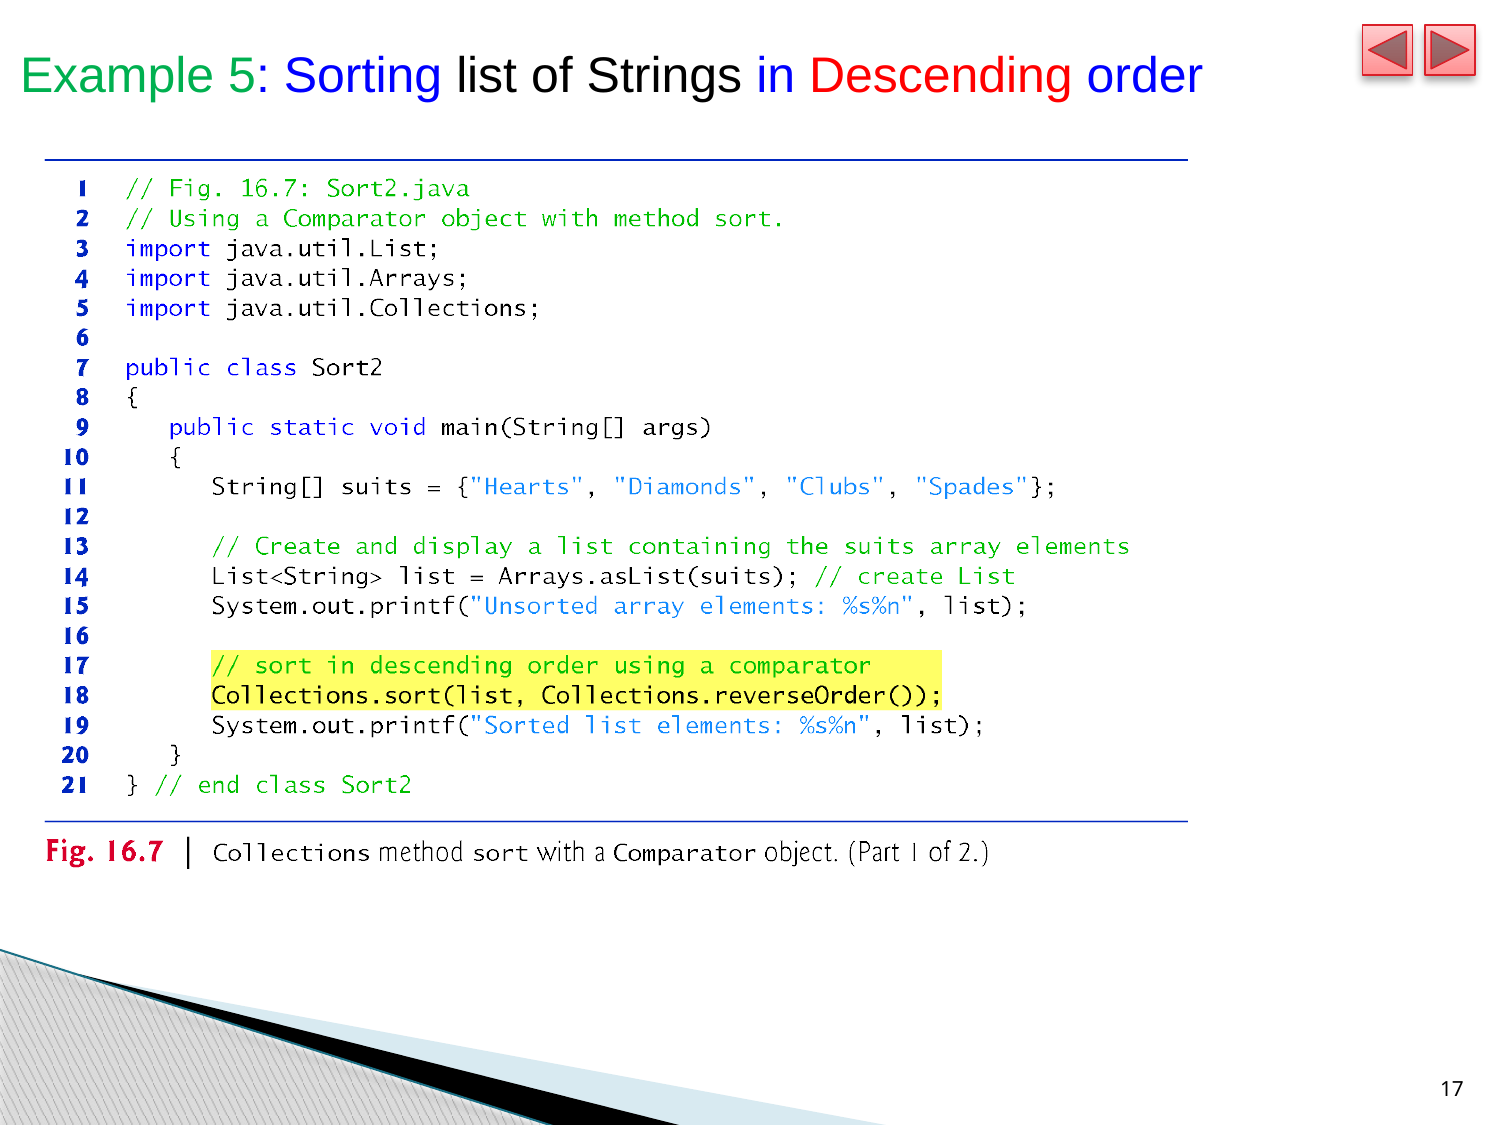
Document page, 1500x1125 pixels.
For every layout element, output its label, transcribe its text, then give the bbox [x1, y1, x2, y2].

picture [0, 106, 1500, 1018]
text_box Example 5: Sorting list of Strings in Descending order [5, 35, 1318, 106]
slide_number 17 [1418, 1051, 1479, 1112]
